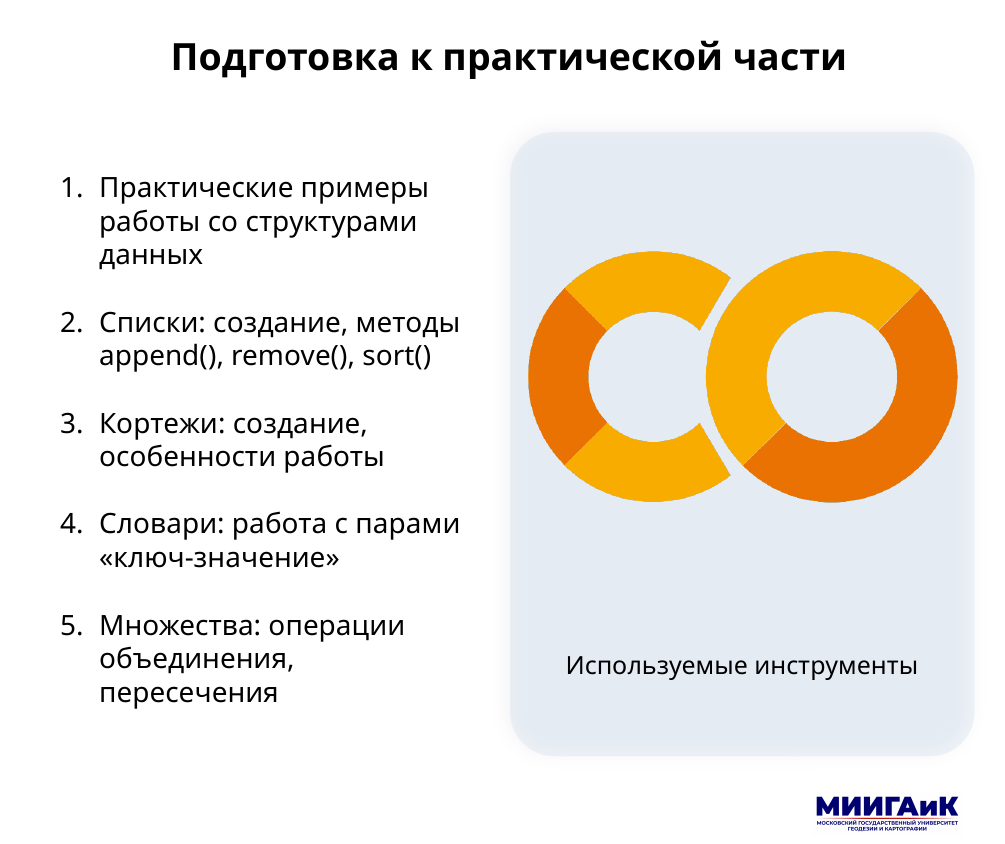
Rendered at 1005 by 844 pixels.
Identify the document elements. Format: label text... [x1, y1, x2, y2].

picture [525, 158, 959, 594]
list Используемые инструменты [526, 602, 959, 727]
picture [811, 791, 964, 837]
list Практические примеры работы со структурами данных Списки: создание, методы append(), remove(), sort() Кортежи: создание, особенности работы Словари: работа с парами «ключ-значение» Множества: операции объединения, пересечения [45, 161, 477, 727]
list Подготовка к практической части [29, 16, 975, 95]
